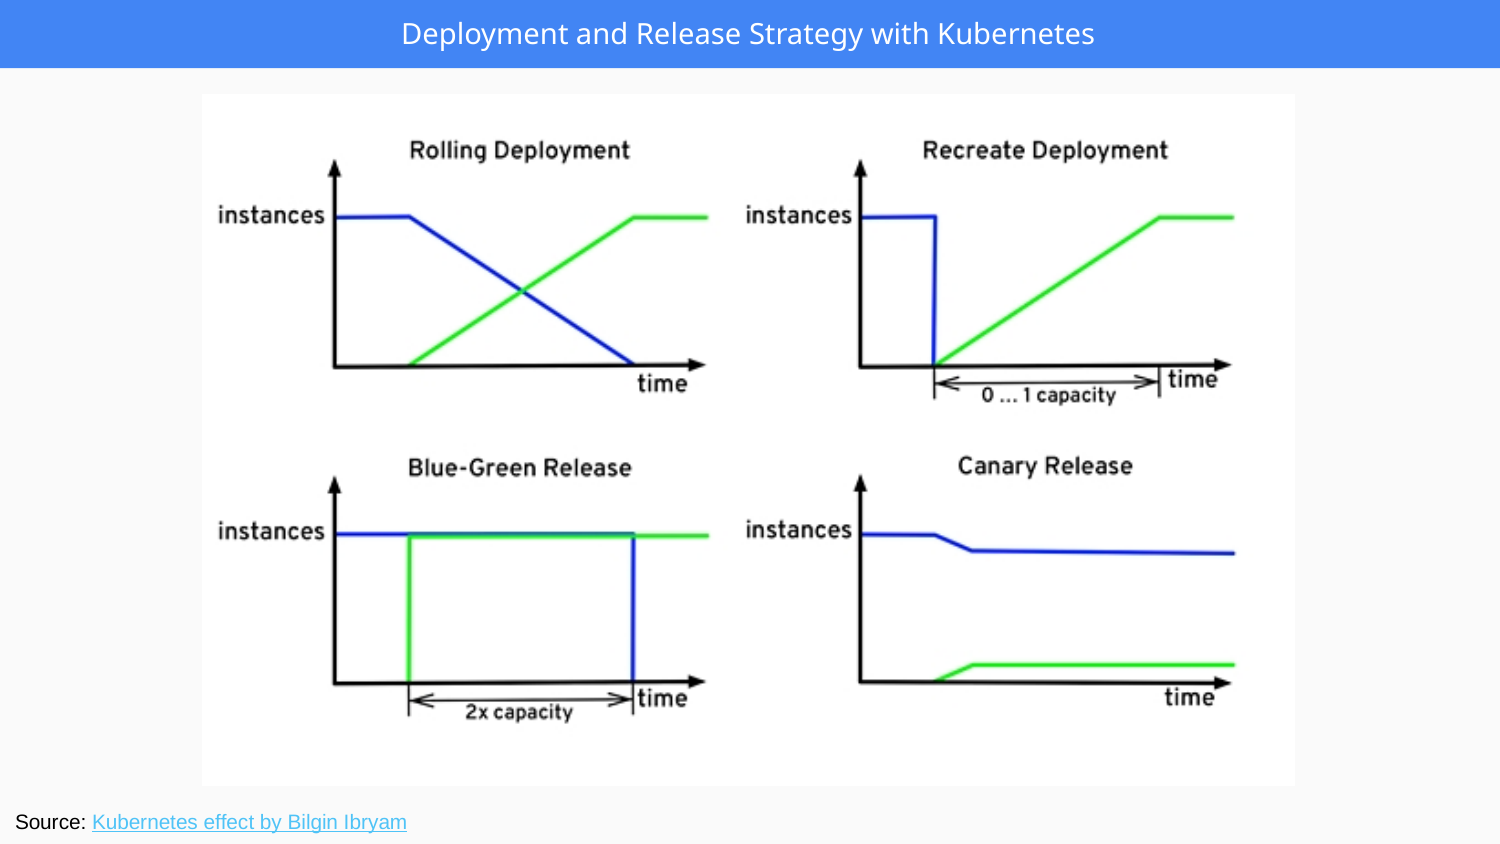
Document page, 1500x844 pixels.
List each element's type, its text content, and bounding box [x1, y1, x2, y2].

picture [201, 93, 1295, 786]
text_box Source: Kubernetes effect by Bilgin Ibryam [0, 793, 1500, 844]
title Deployment and Release Strategy with Kubernetes [0, 0, 1497, 69]
